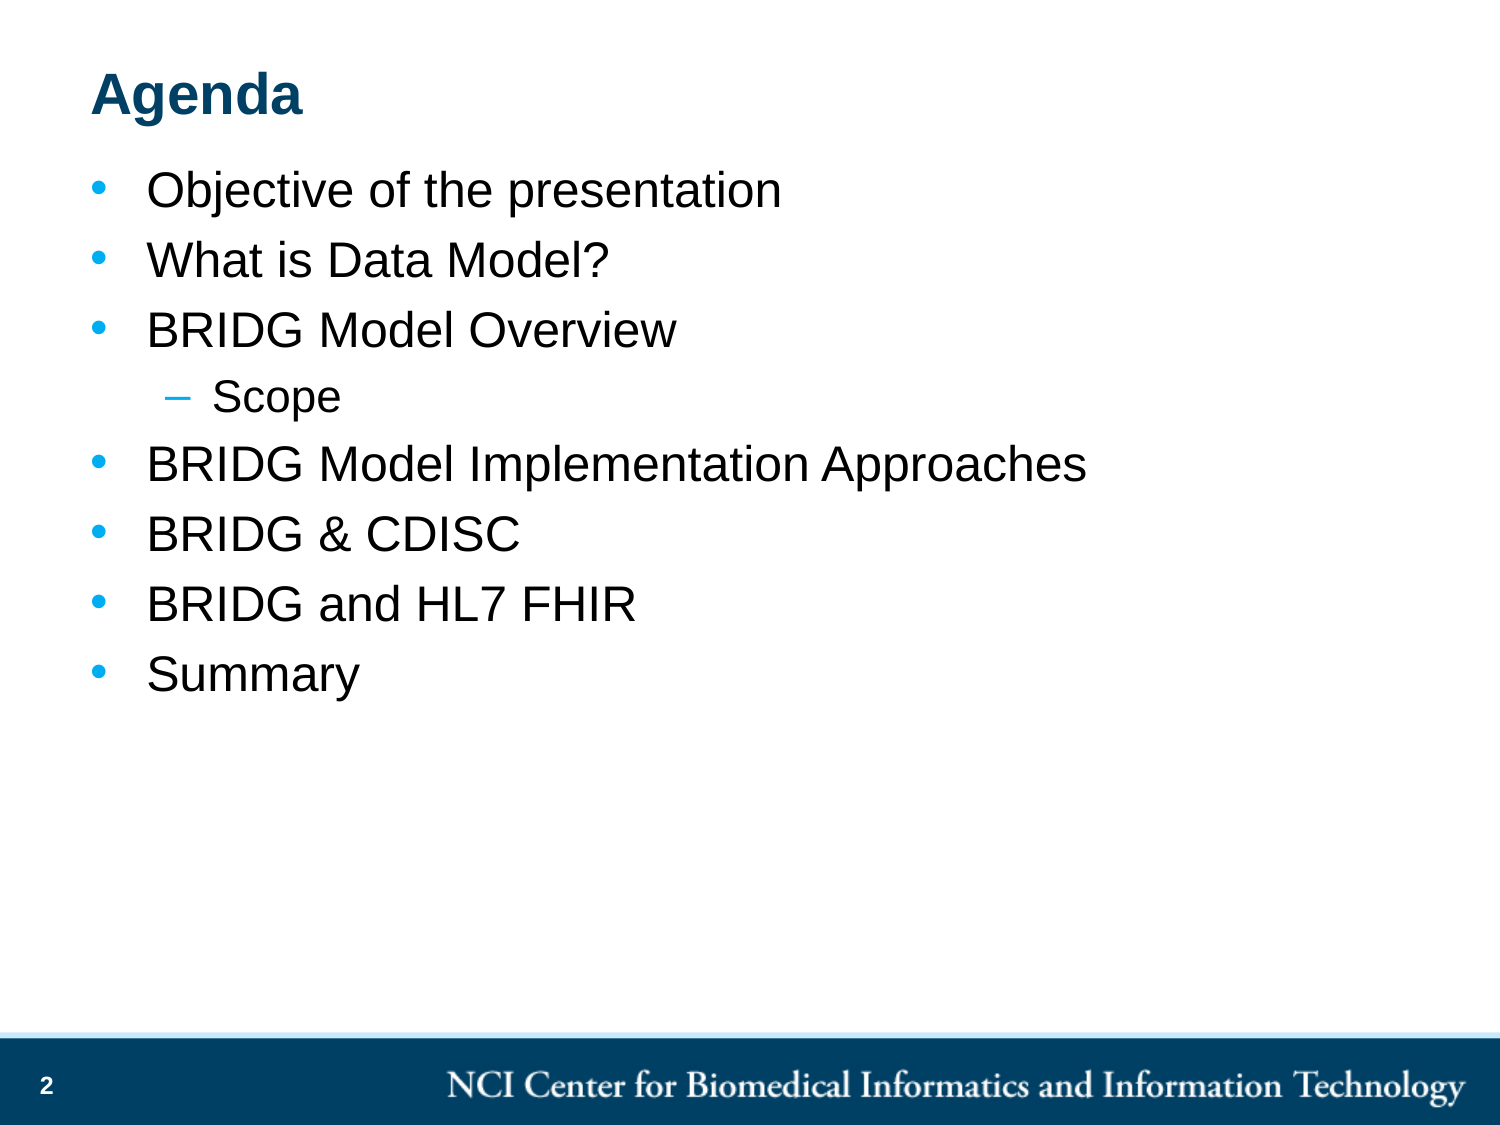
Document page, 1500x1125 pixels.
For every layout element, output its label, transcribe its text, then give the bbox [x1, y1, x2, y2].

title Agenda [75, 45, 1425, 138]
slide_number 2 [24, 1054, 113, 1115]
list Objective of the presentation What is Data Model? BRIDG Model Overview Scope BRIDG Model Implementation Approaches BRIDG & CDISC BRIDG and HL7 FHIR Summary [75, 149, 1425, 1050]
picture [0, 0, 1500, 1125]
